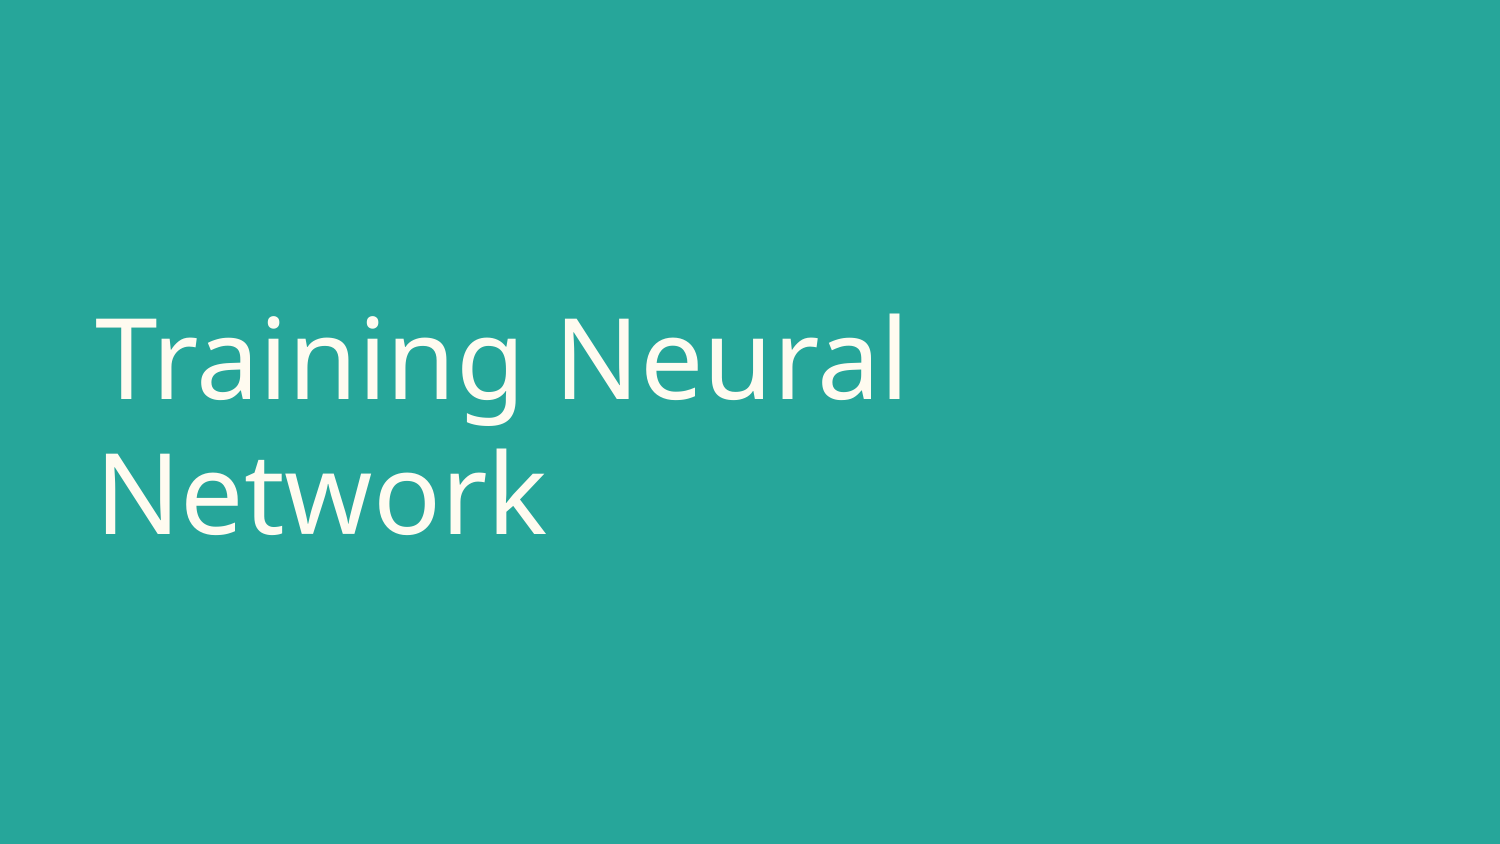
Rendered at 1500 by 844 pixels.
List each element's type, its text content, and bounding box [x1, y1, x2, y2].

title Training Neural Network [80, 86, 1000, 758]
